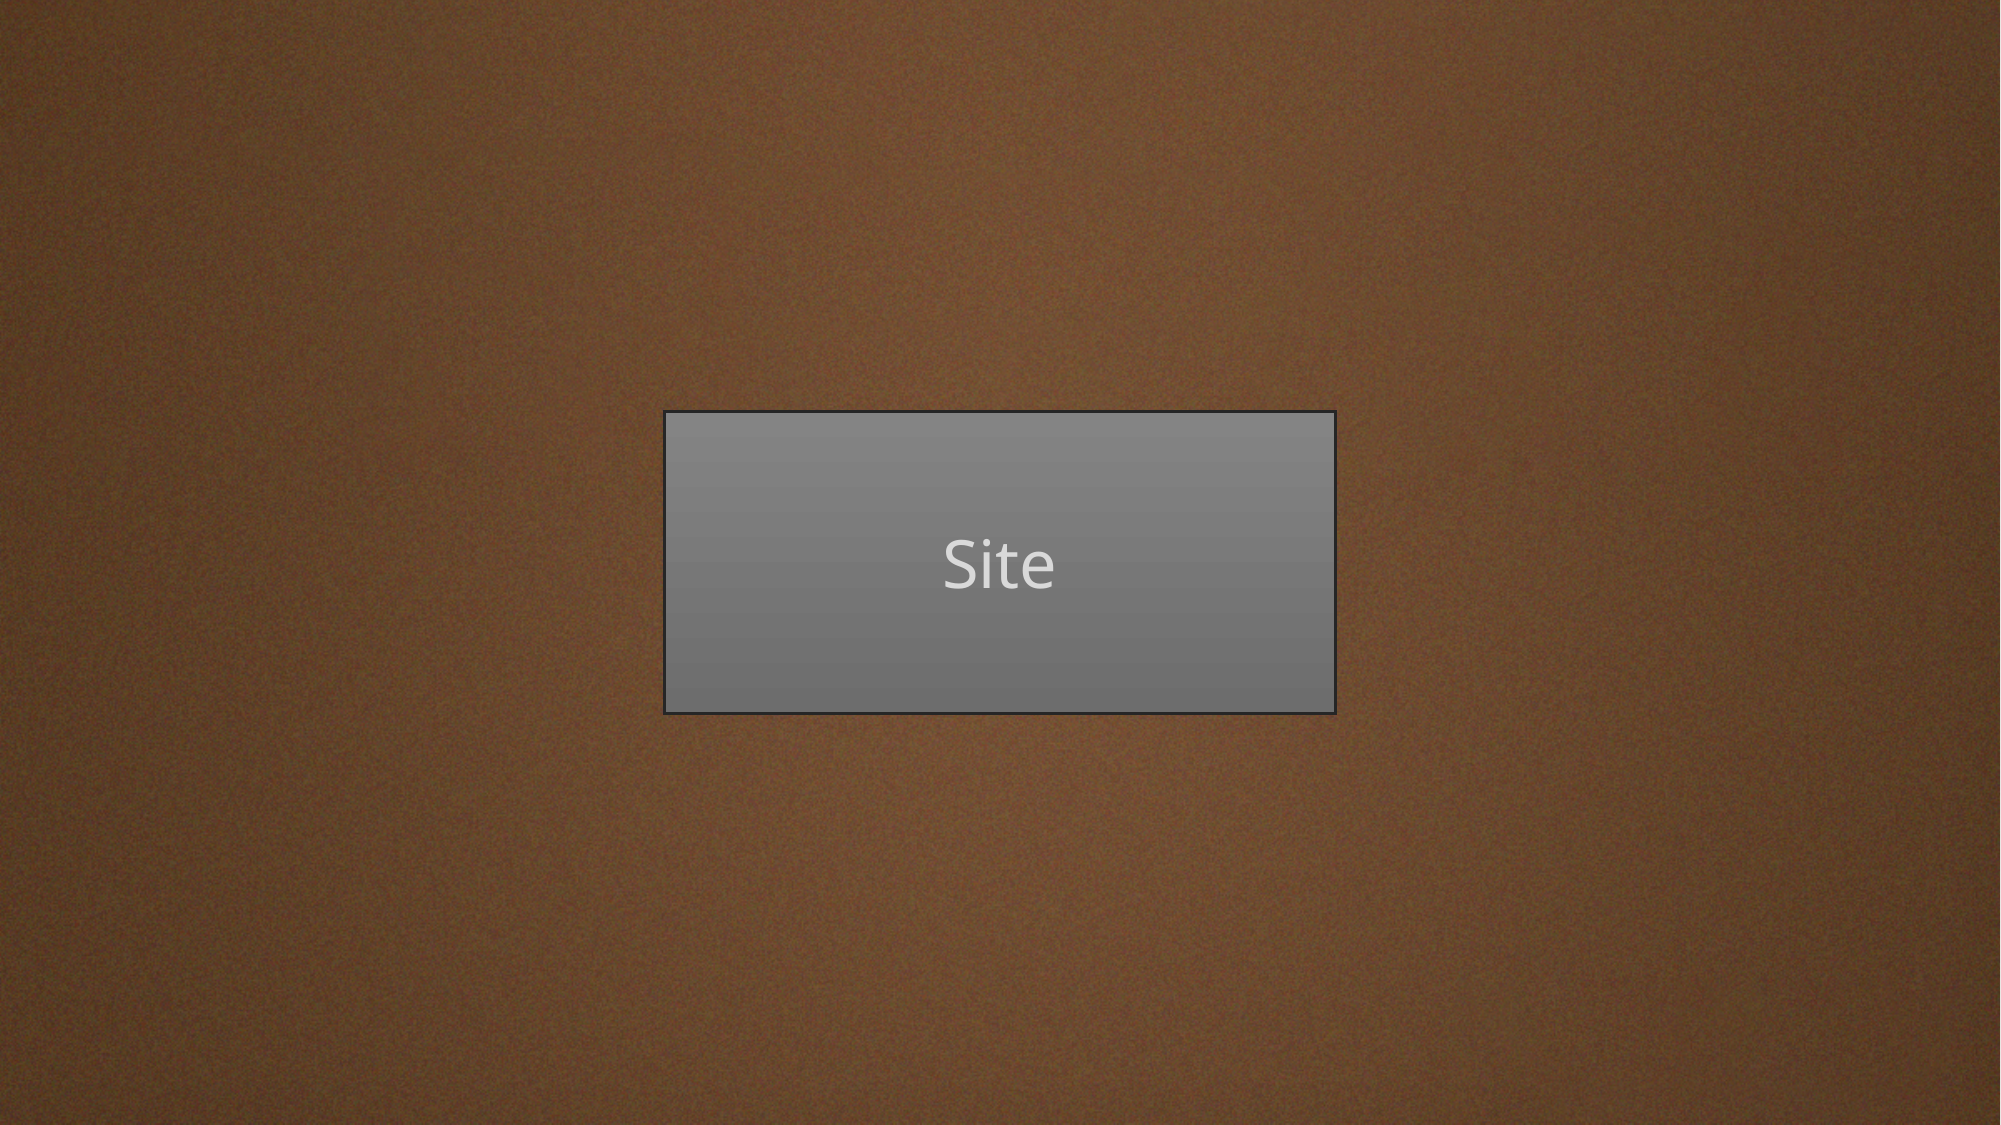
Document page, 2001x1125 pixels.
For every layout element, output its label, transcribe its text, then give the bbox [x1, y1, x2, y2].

text_box [663, 411, 1337, 714]
picture [0, 0, 2001, 1125]
text_box Site [835, 514, 1164, 610]
